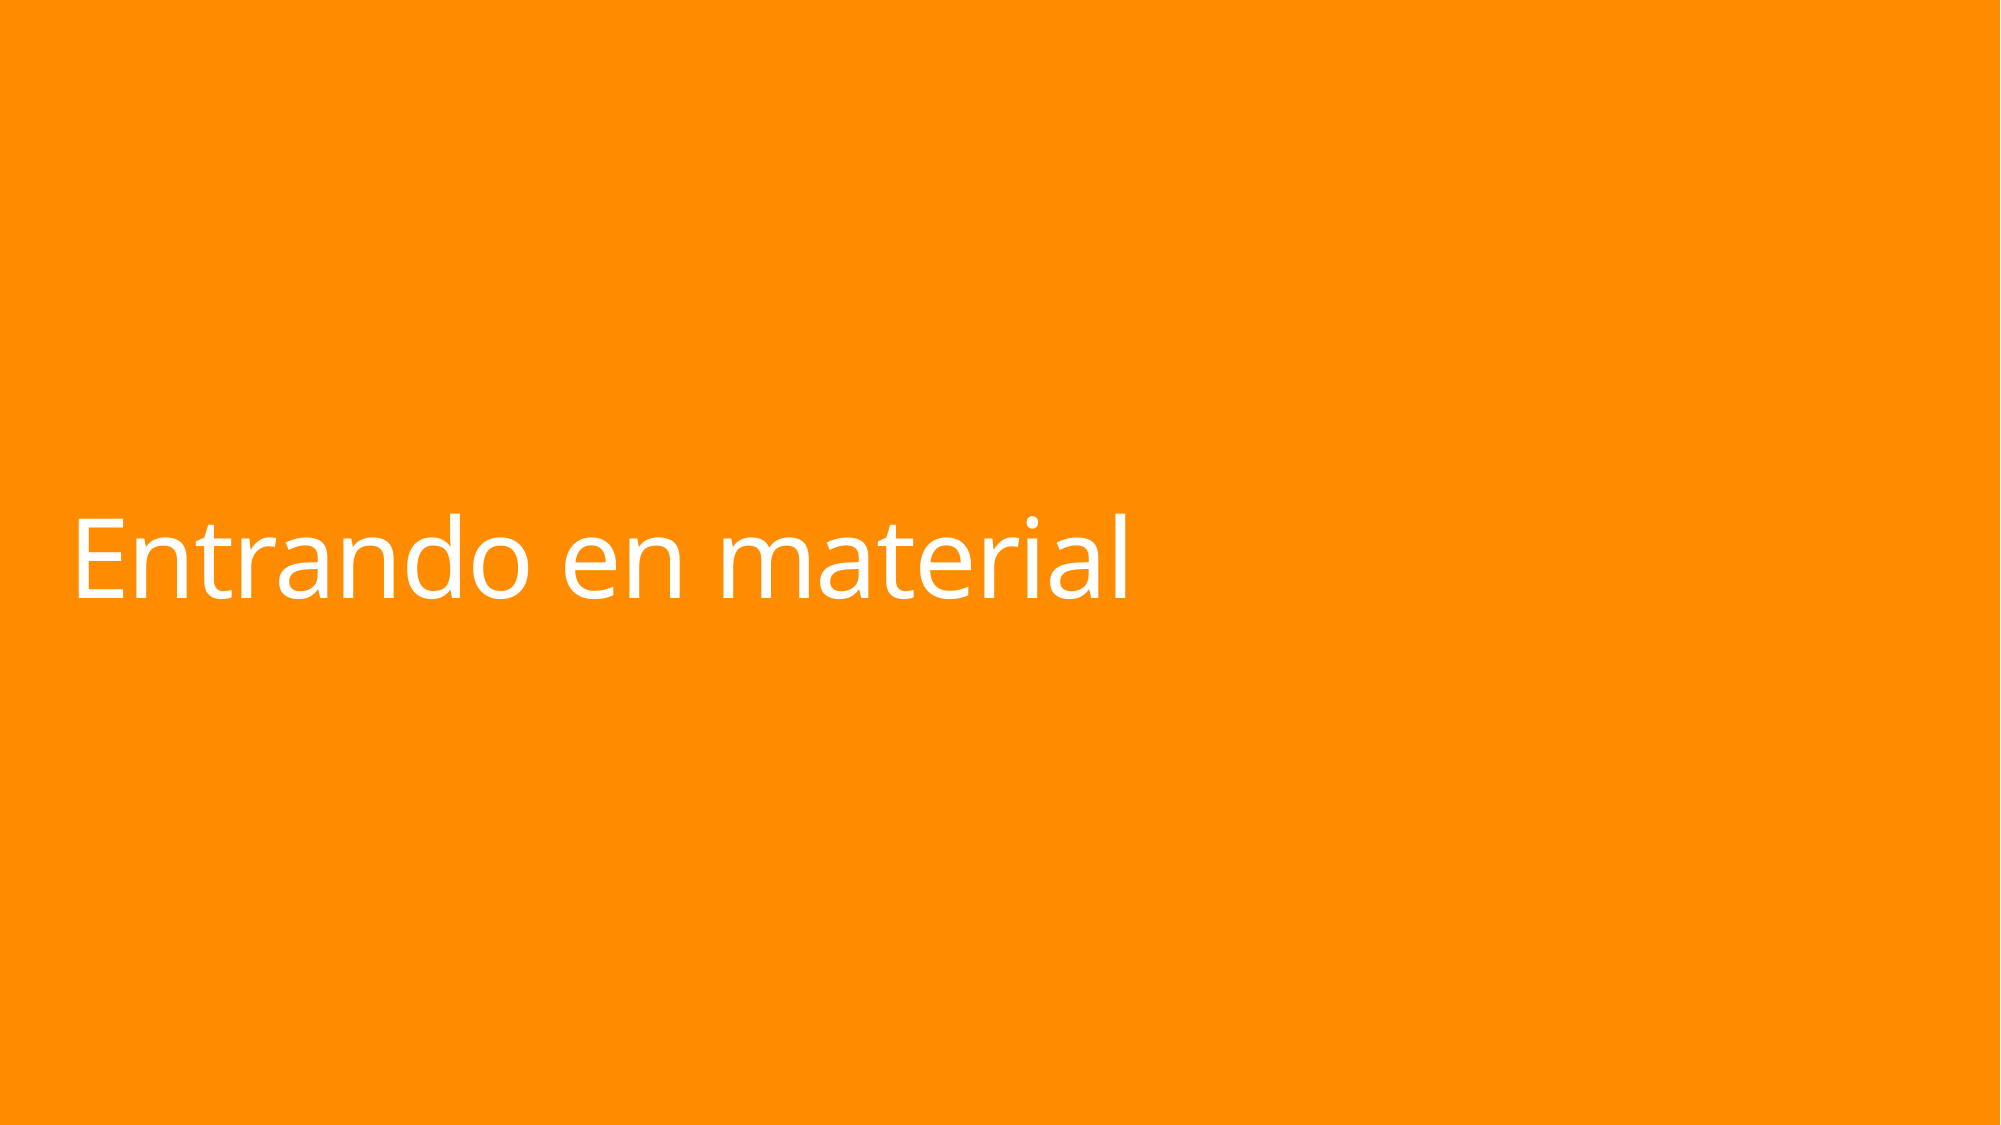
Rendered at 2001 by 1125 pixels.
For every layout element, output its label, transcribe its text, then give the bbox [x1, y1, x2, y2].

title Entrando en material [44, 483, 1954, 642]
